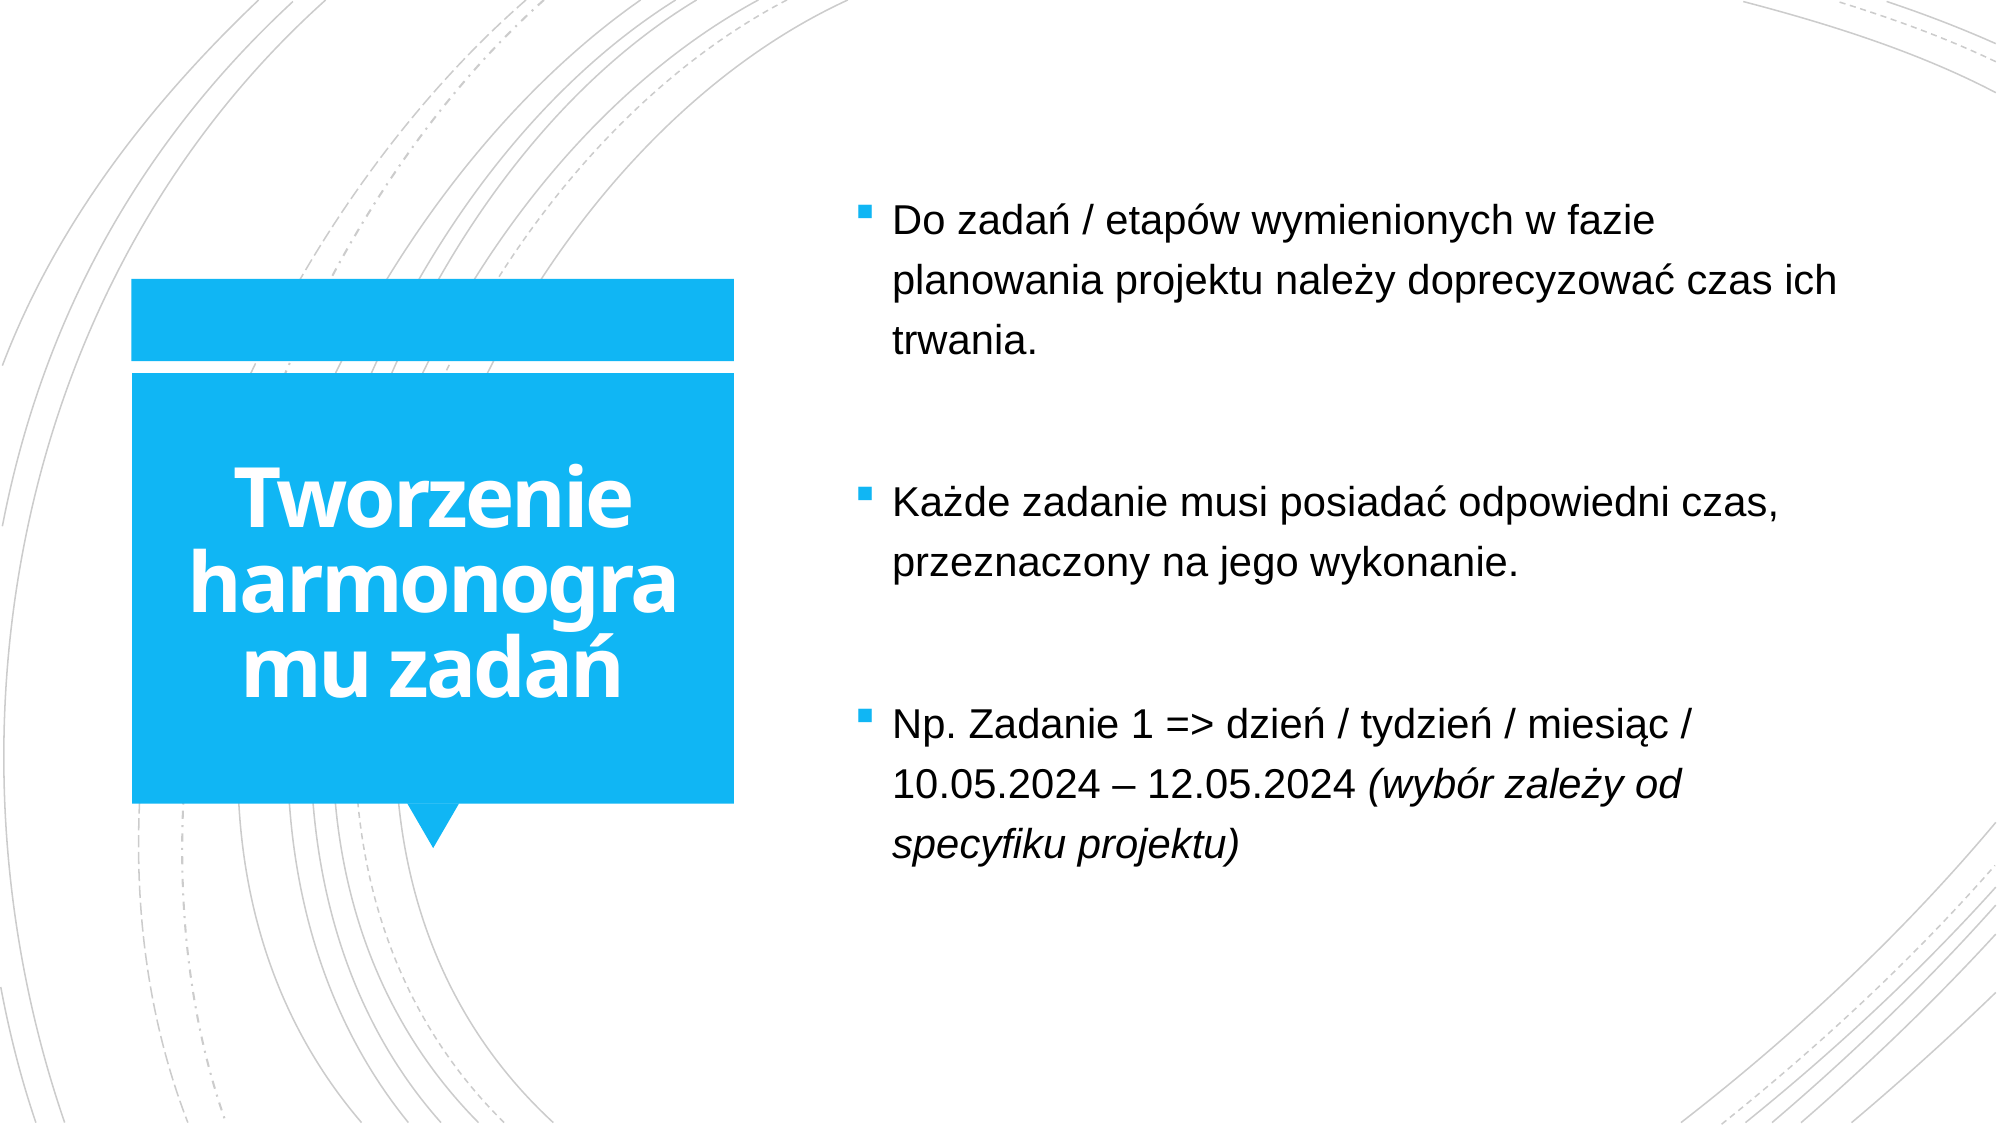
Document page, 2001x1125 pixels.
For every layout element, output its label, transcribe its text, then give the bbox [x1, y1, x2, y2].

list Do zadań / etapów wymienionych w fazie planowania projektu należy doprecyzować czas ich trwania. Każde zadanie musi posiadać odpowiedni czas, przeznaczony na jego wykonanie. Np. Zadanie 1 => dzień / tydzień / miesiąc / 10.05.2024 – 12.05.2024 (wybór zależy od specyfiku projektu) [839, 131, 1871, 993]
title Tworzenie harmonogramu zadań [145, 385, 720, 789]
